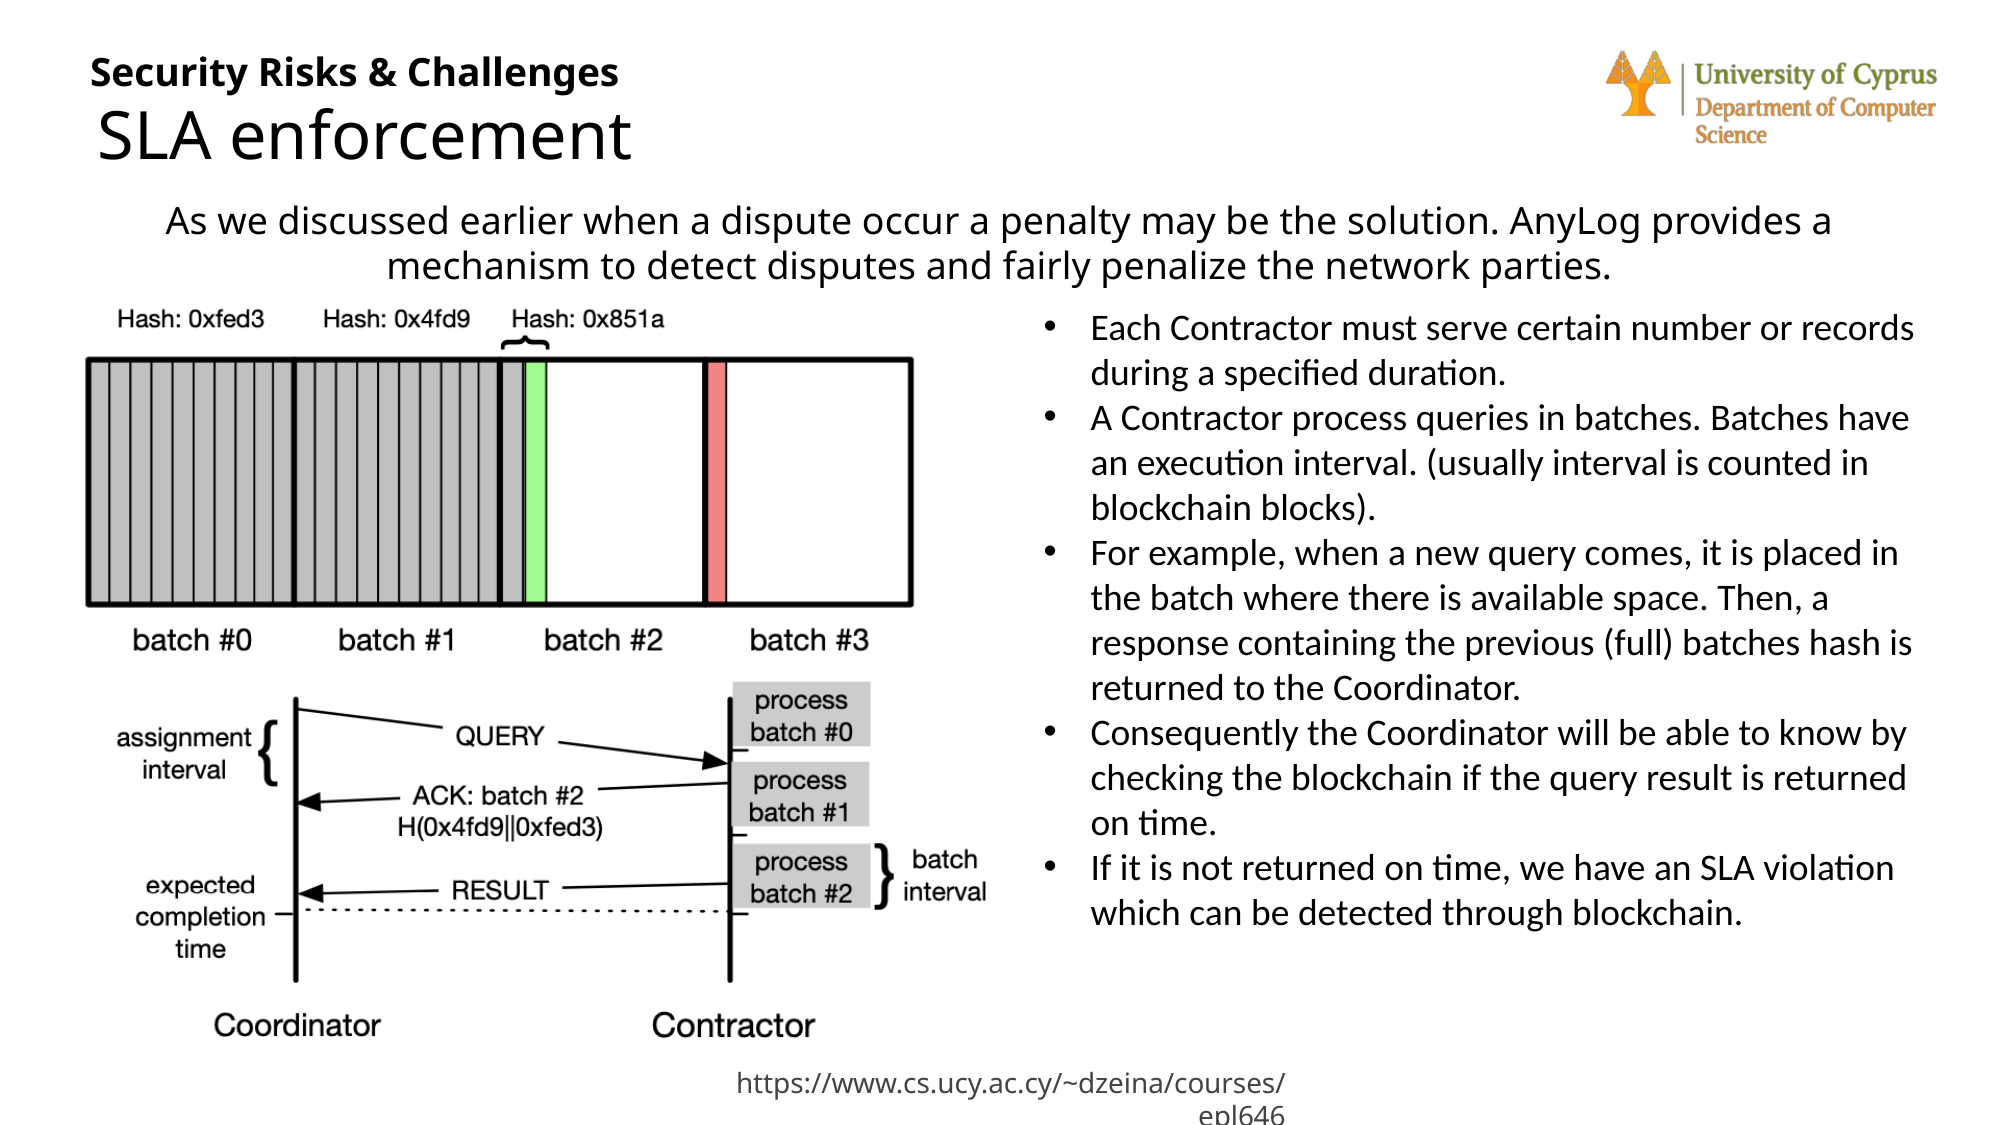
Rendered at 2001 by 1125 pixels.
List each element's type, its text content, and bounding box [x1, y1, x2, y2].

picture [1603, 35, 1942, 165]
text_box As we discussed earlier when a dispute occur a penalty may be the solution. AnyLog provides a mechanism to detect disputes and fairly penalize the network parties. [76, 189, 1924, 295]
text_box Security Risks & Challenges [75, 40, 634, 149]
text_box https://www.cs.ucy.ac.cy/~dzeina/courses/epl646 [646, 1057, 1300, 1125]
picture [52, 294, 1000, 1060]
text_box SLA enforcement [82, 92, 1808, 183]
text_box Each Contractor must serve certain number or records during a specified duration. A Contractor process queries in batches. Batches have an execution interval. (usually interval is counted in blockchain blocks). For example, when a new query comes, it is placed in the batch where there is available space. Then, a response containing the previous (full) batches hash is returned to the Coordinator. Consequently the Coordinator will be able to know by checking the blockchain if the query result is returned on time. If it is not returned on time, we have an SLA violation which can be detected through blockchain. [1029, 295, 1942, 941]
